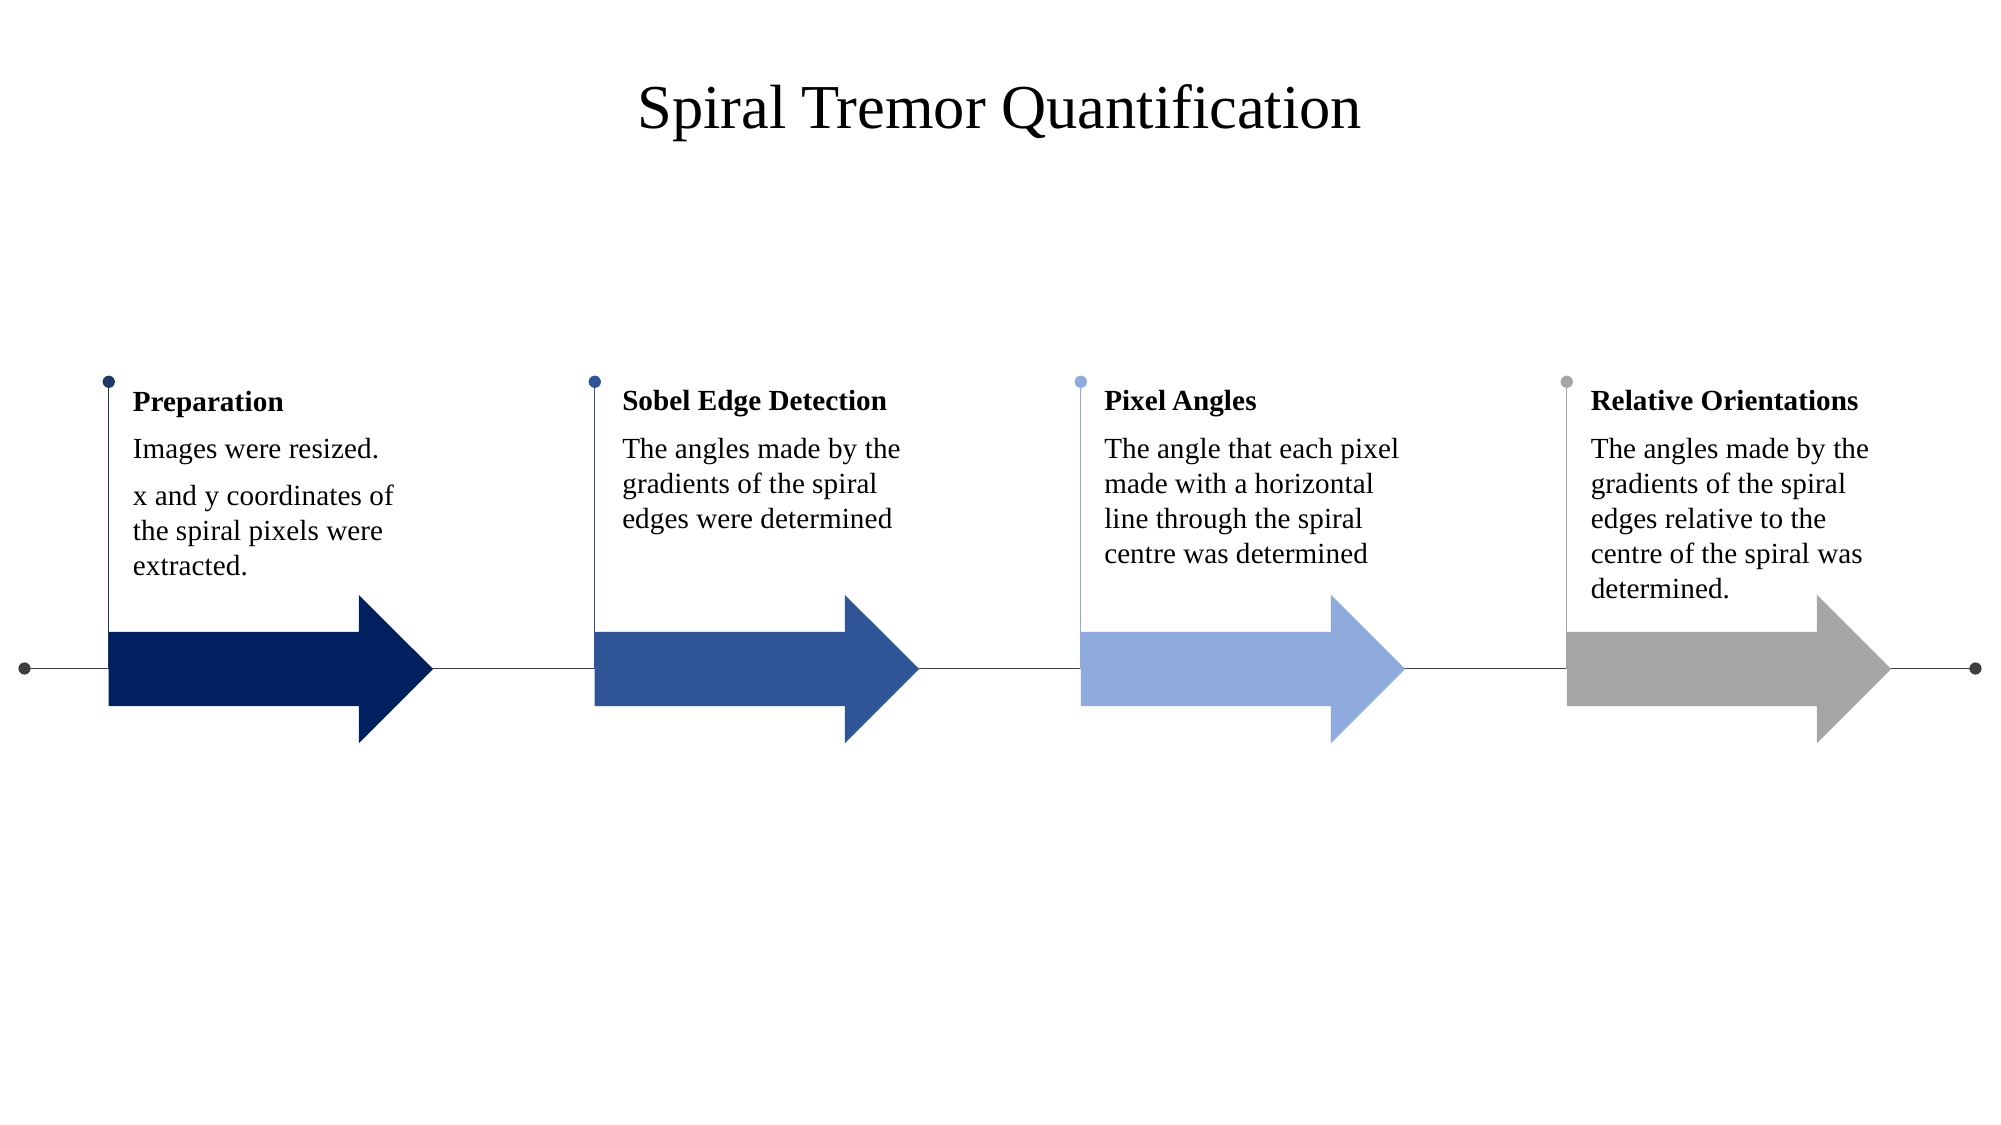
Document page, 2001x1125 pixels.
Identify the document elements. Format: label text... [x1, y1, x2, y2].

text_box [24, 381, 1976, 744]
text_box Spiral Tremor Quantification [0, 59, 2000, 149]
